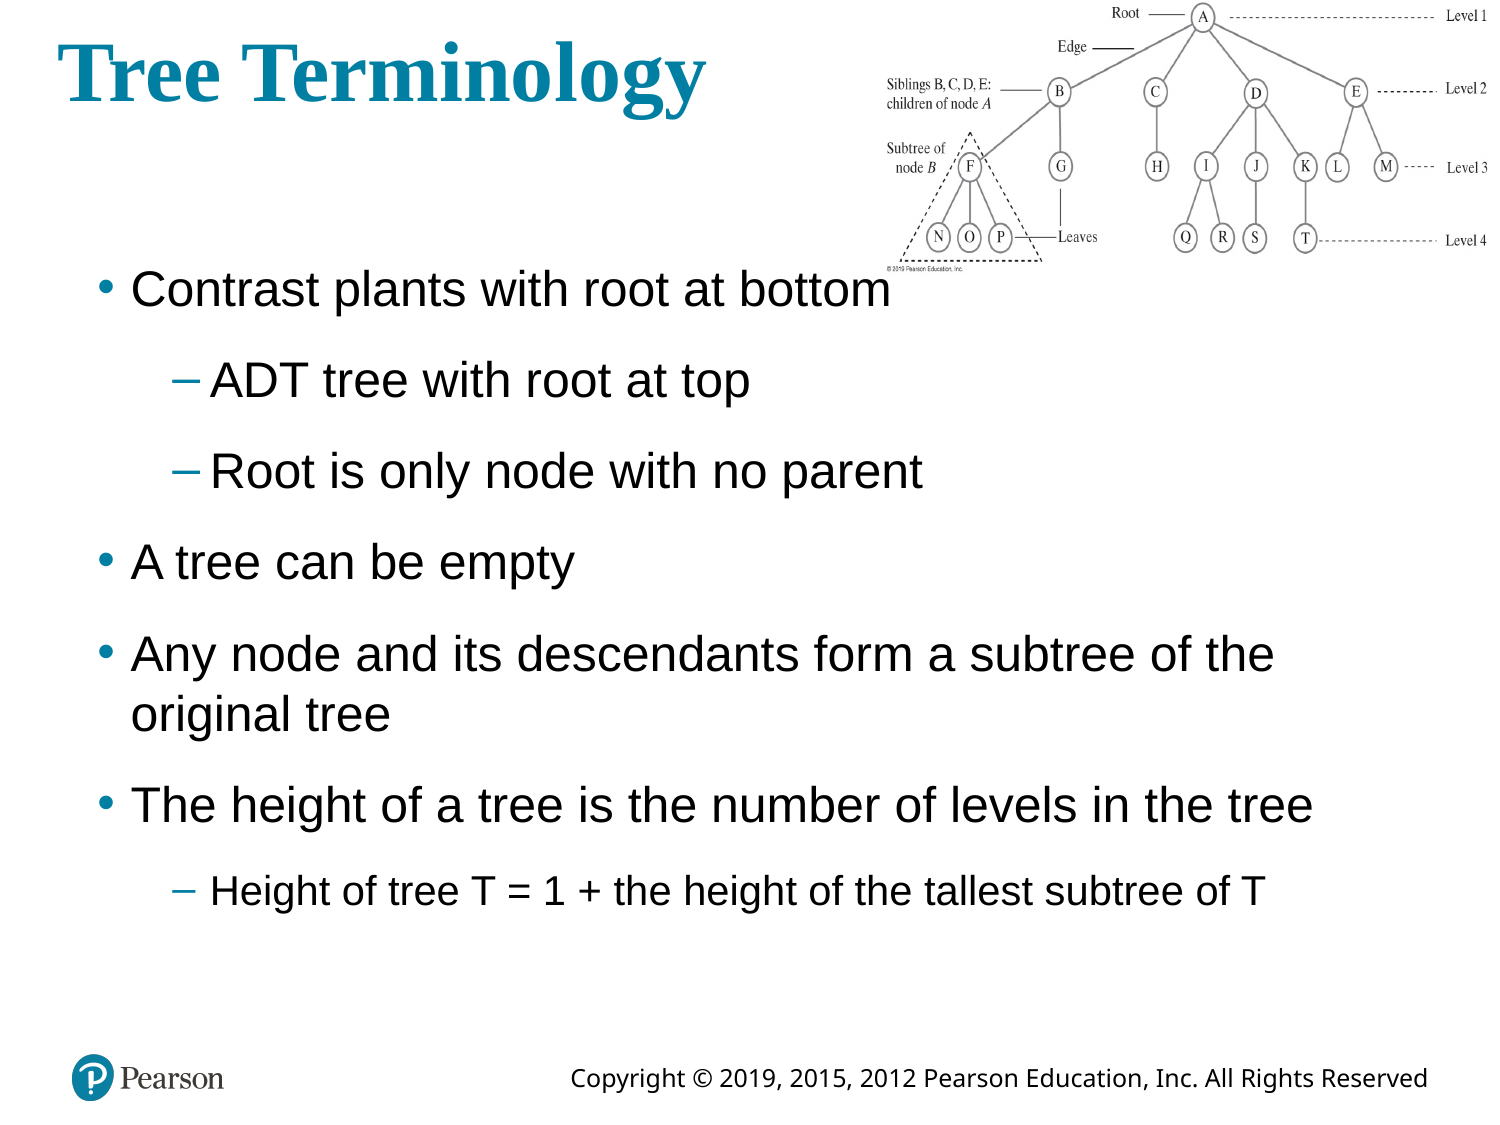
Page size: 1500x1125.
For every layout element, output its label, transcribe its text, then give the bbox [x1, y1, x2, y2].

picture [72, 1087, 83, 1101]
picture [883, 0, 1490, 276]
picture [72, 1054, 88, 1070]
picture [80, 1063, 106, 1088]
list Contrast plants with root at bottom ADT tree with root at top Root is only node with no parent A tree can be empty Any node and its descendants form a subtree of the original tree The height of a tree is the number of levels in the tree Height of tree T = 1 + the height of the tallest subtree of T [65, 149, 1417, 976]
title Tree Terminology [41, 0, 881, 135]
picture [98, 1054, 224, 1101]
